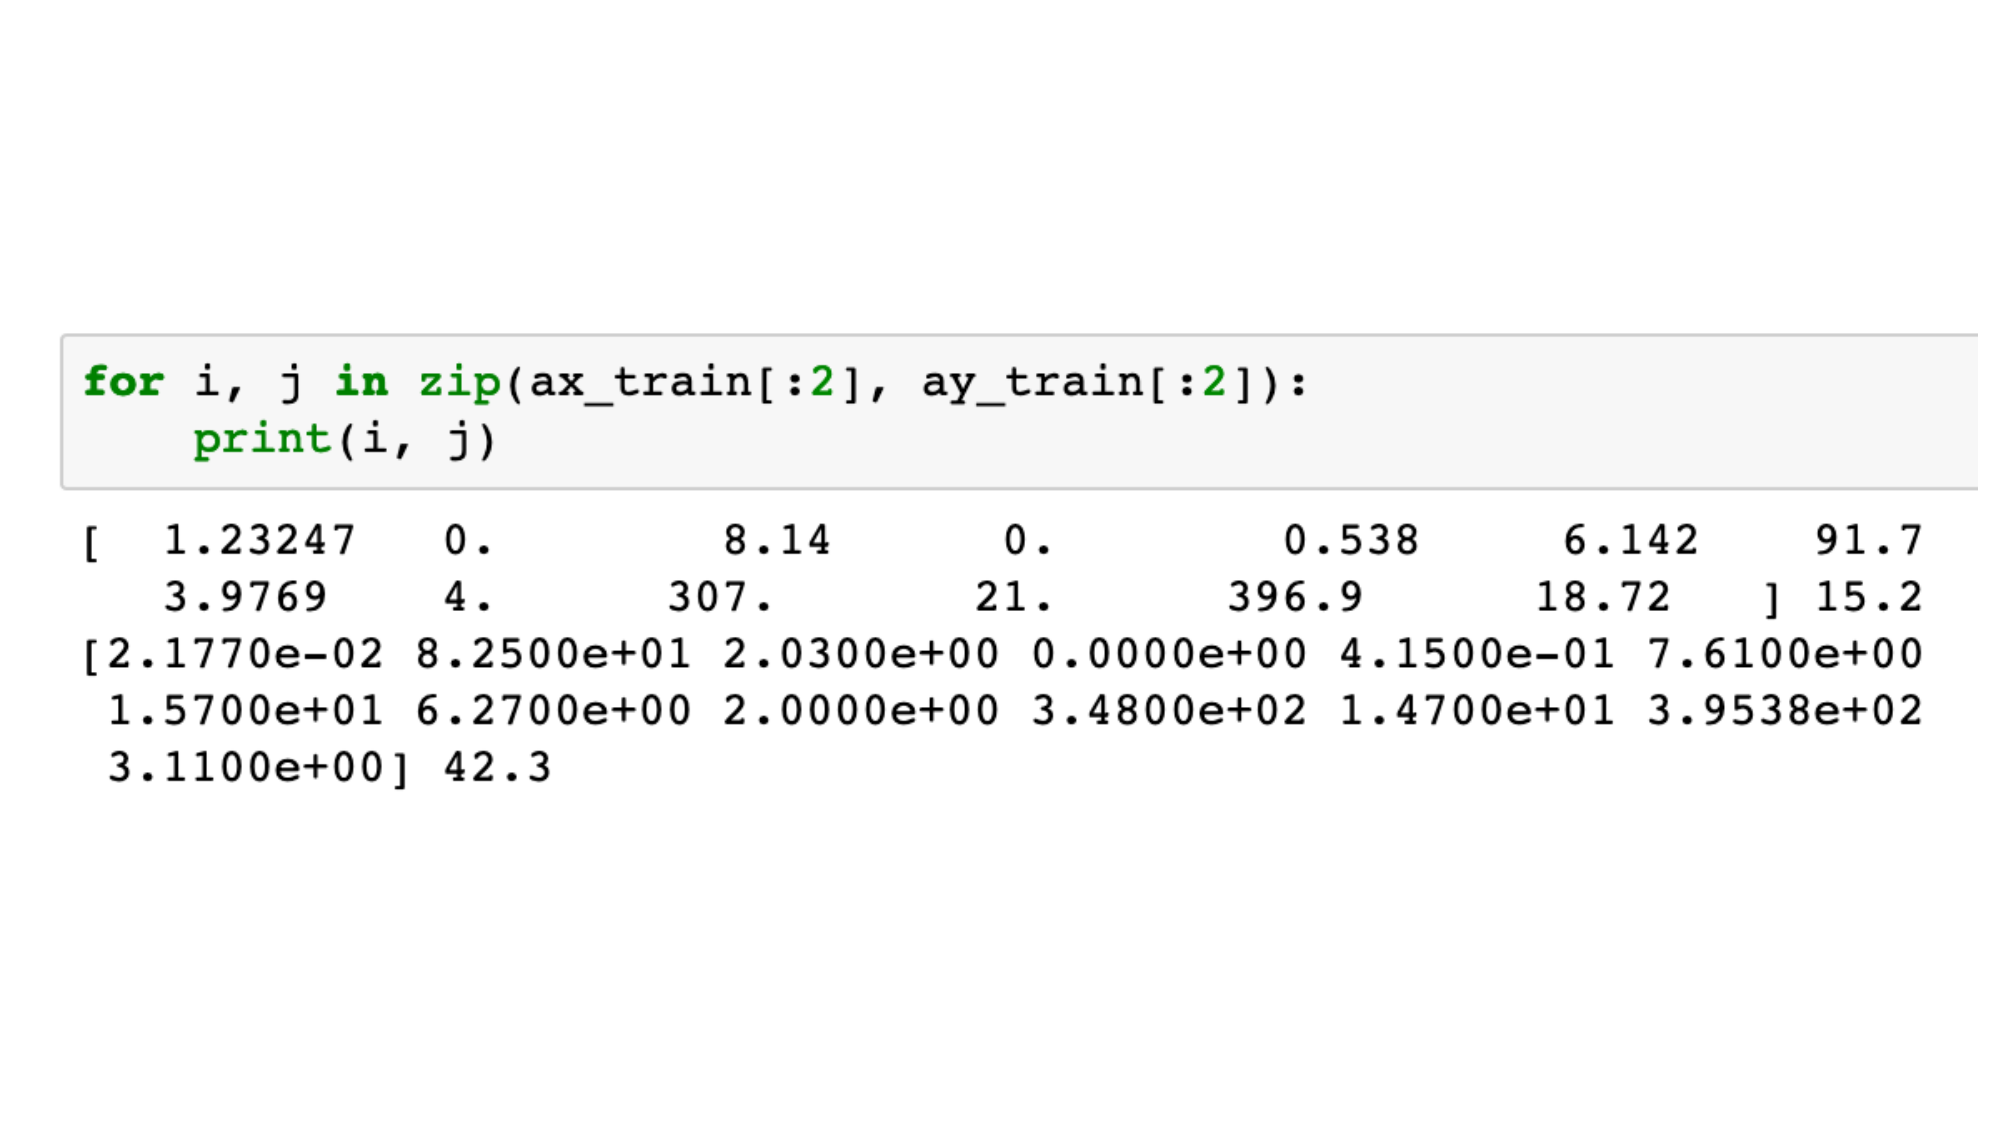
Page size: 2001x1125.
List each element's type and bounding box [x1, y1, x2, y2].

picture [0, 302, 1978, 823]
